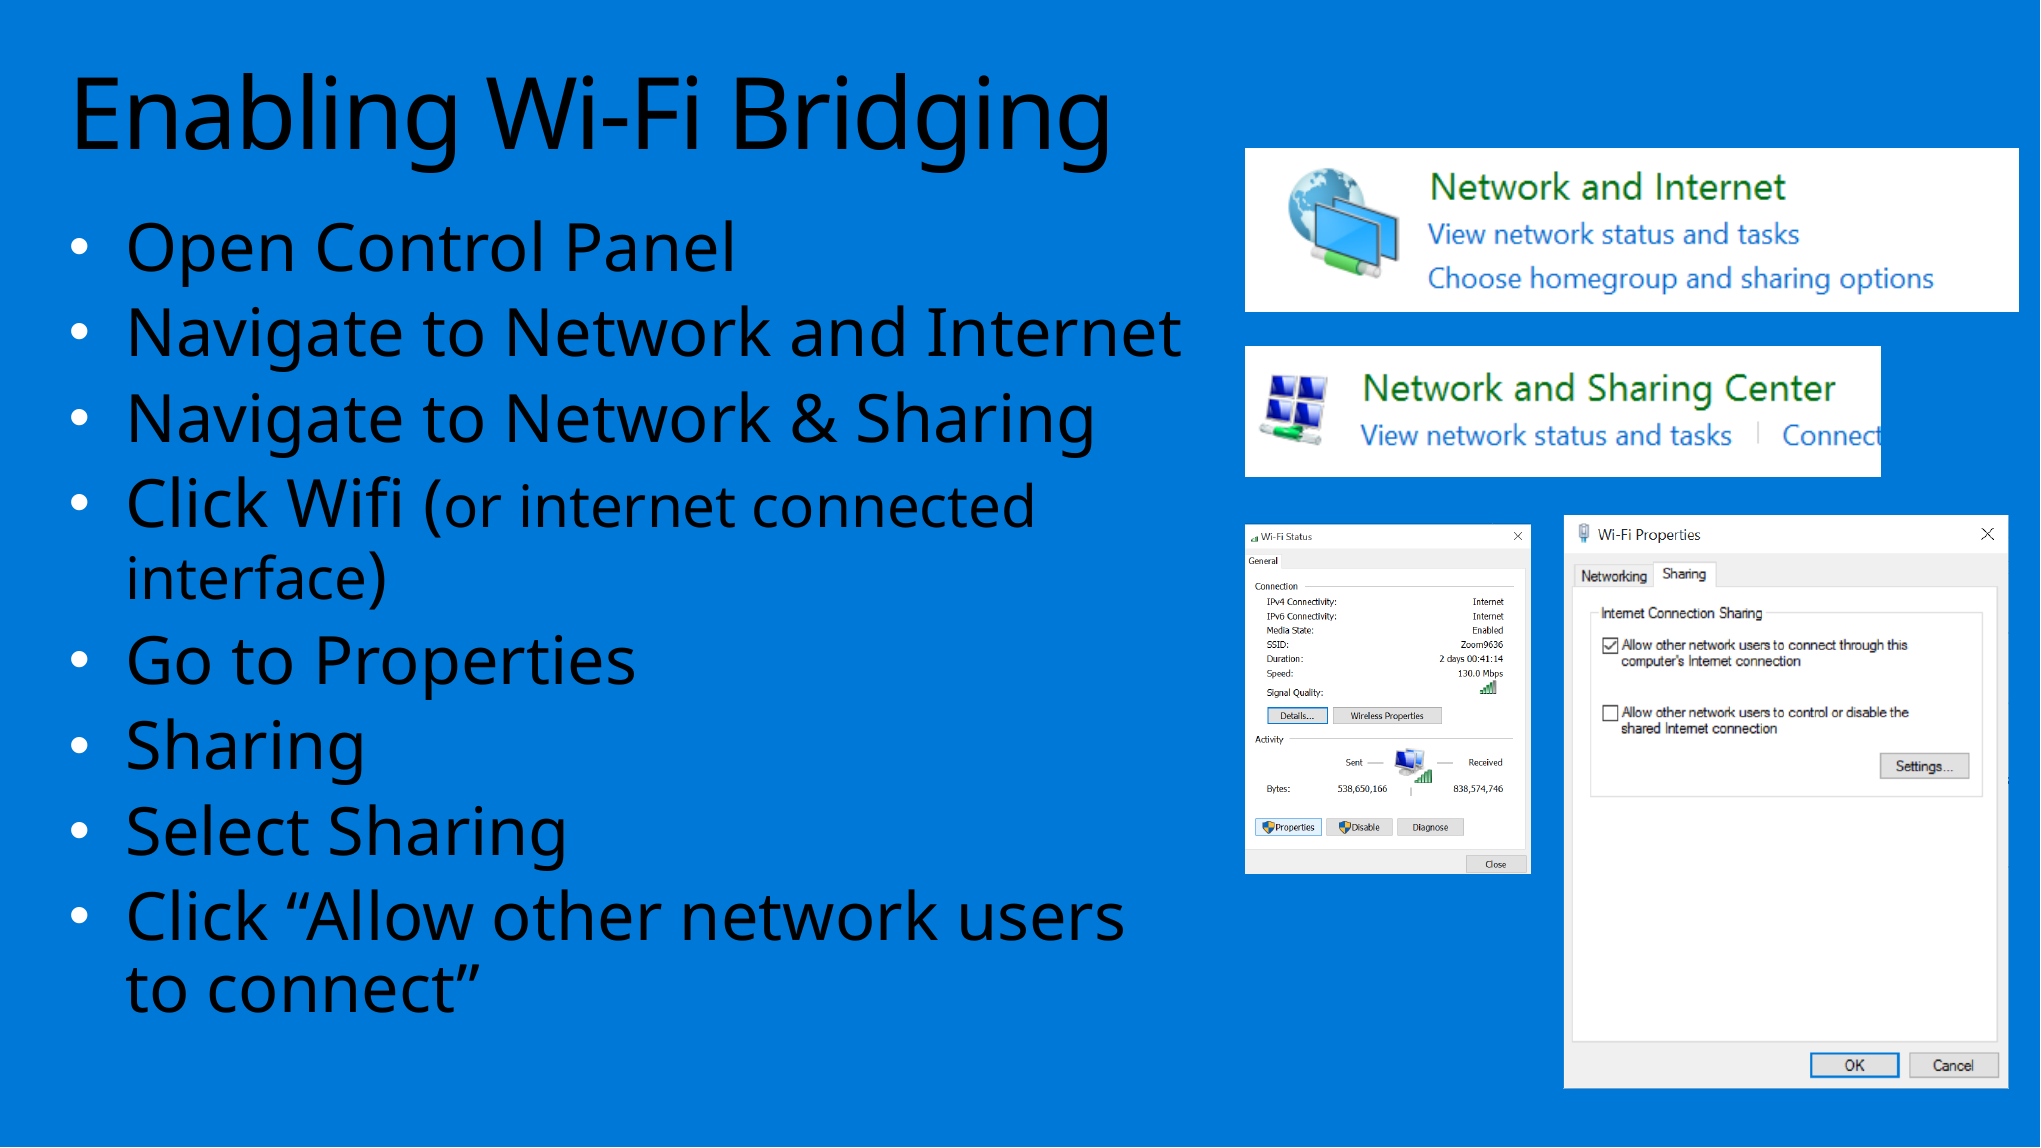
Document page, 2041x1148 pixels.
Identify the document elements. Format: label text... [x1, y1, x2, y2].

picture [1562, 514, 2009, 1089]
picture [1244, 346, 1882, 477]
picture [1244, 148, 2019, 312]
title Enabling Wi-Fi Bridging [45, 48, 1996, 199]
list Open Control Panel Navigate to Network and Internet Navigate to Network & Sharing Click Wifi (or internet connected interface) Go to Properties Sharing Select Sharing Click “Allow other network users to connect” [45, 199, 1222, 1097]
picture [1244, 523, 1532, 874]
